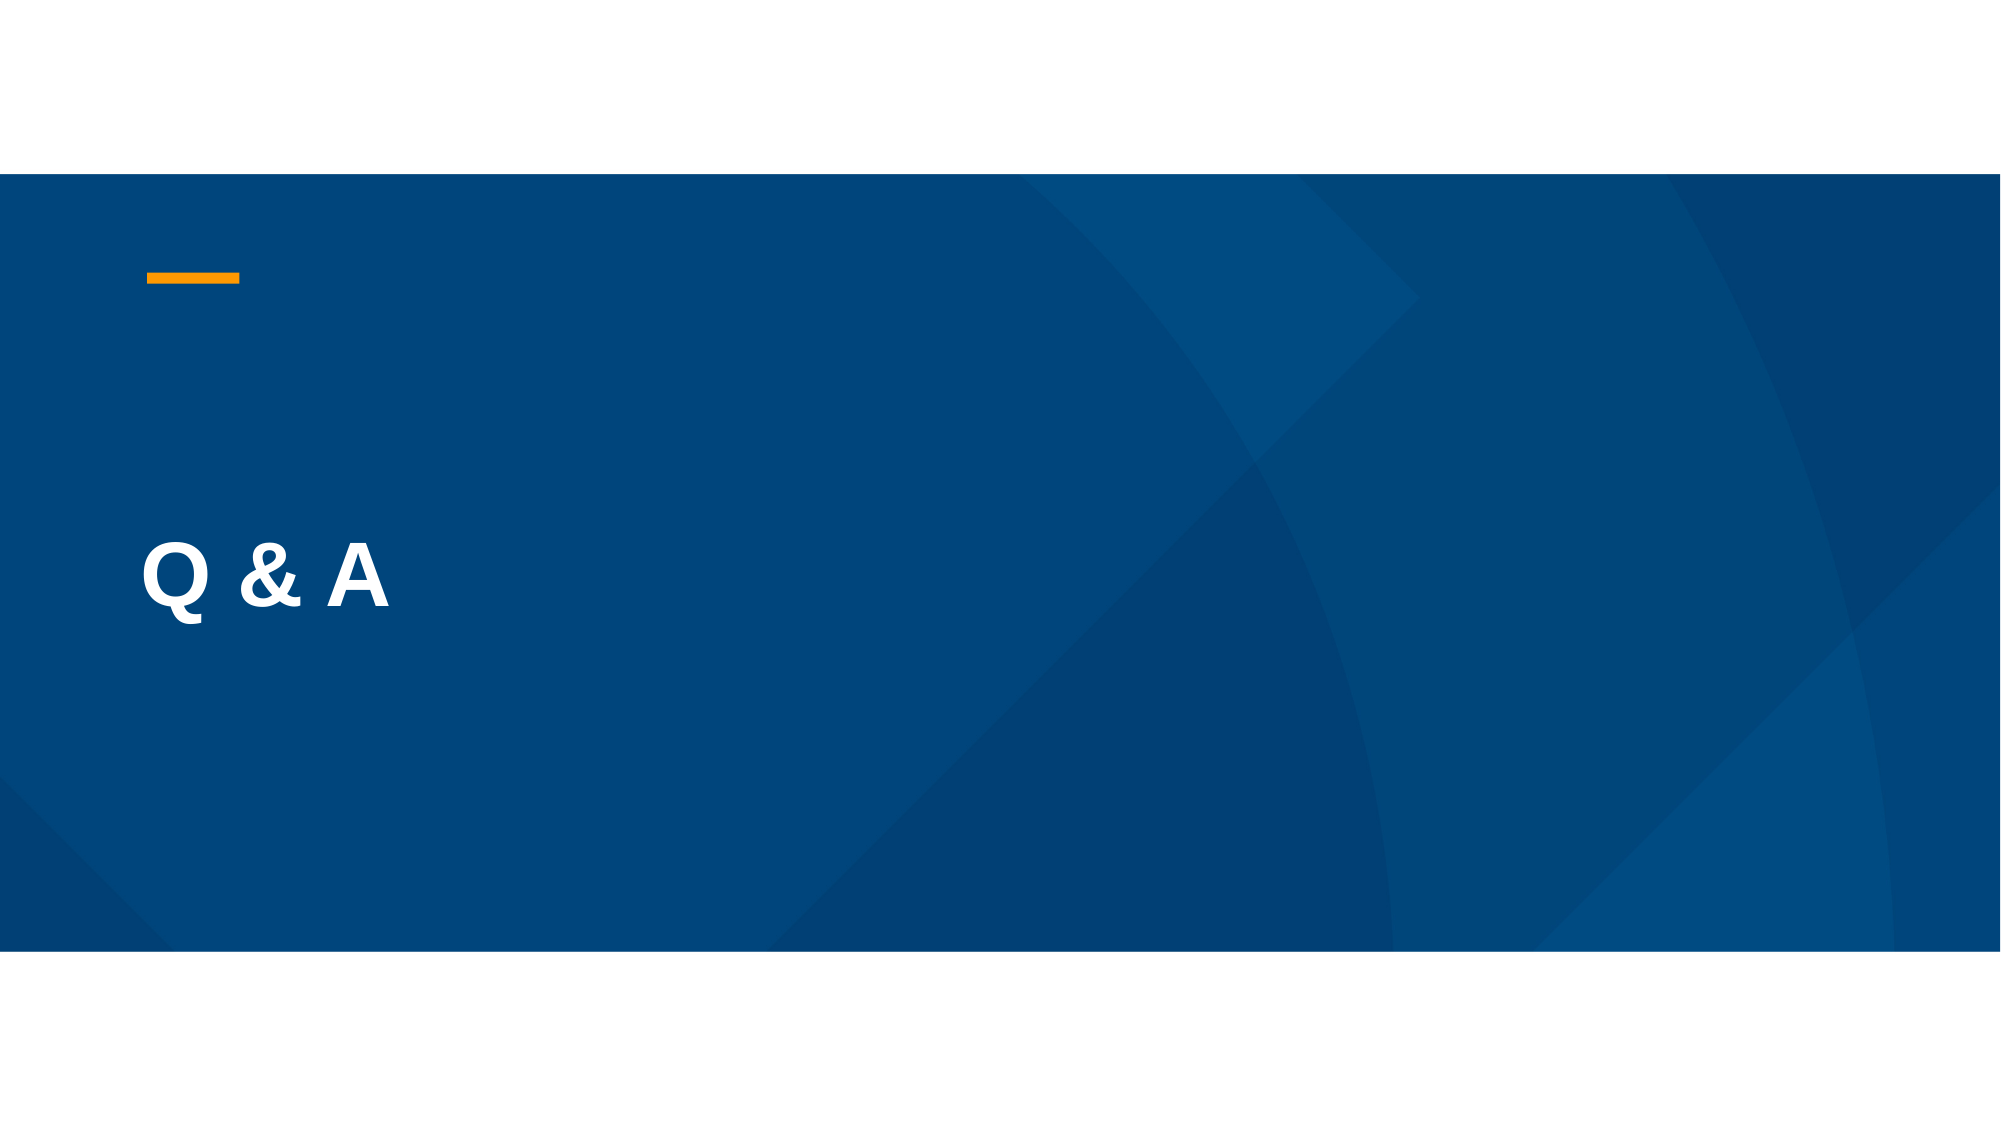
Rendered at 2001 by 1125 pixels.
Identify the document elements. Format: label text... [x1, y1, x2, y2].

picture [0, 0, 2001, 1125]
title Q & A [125, 469, 1392, 883]
